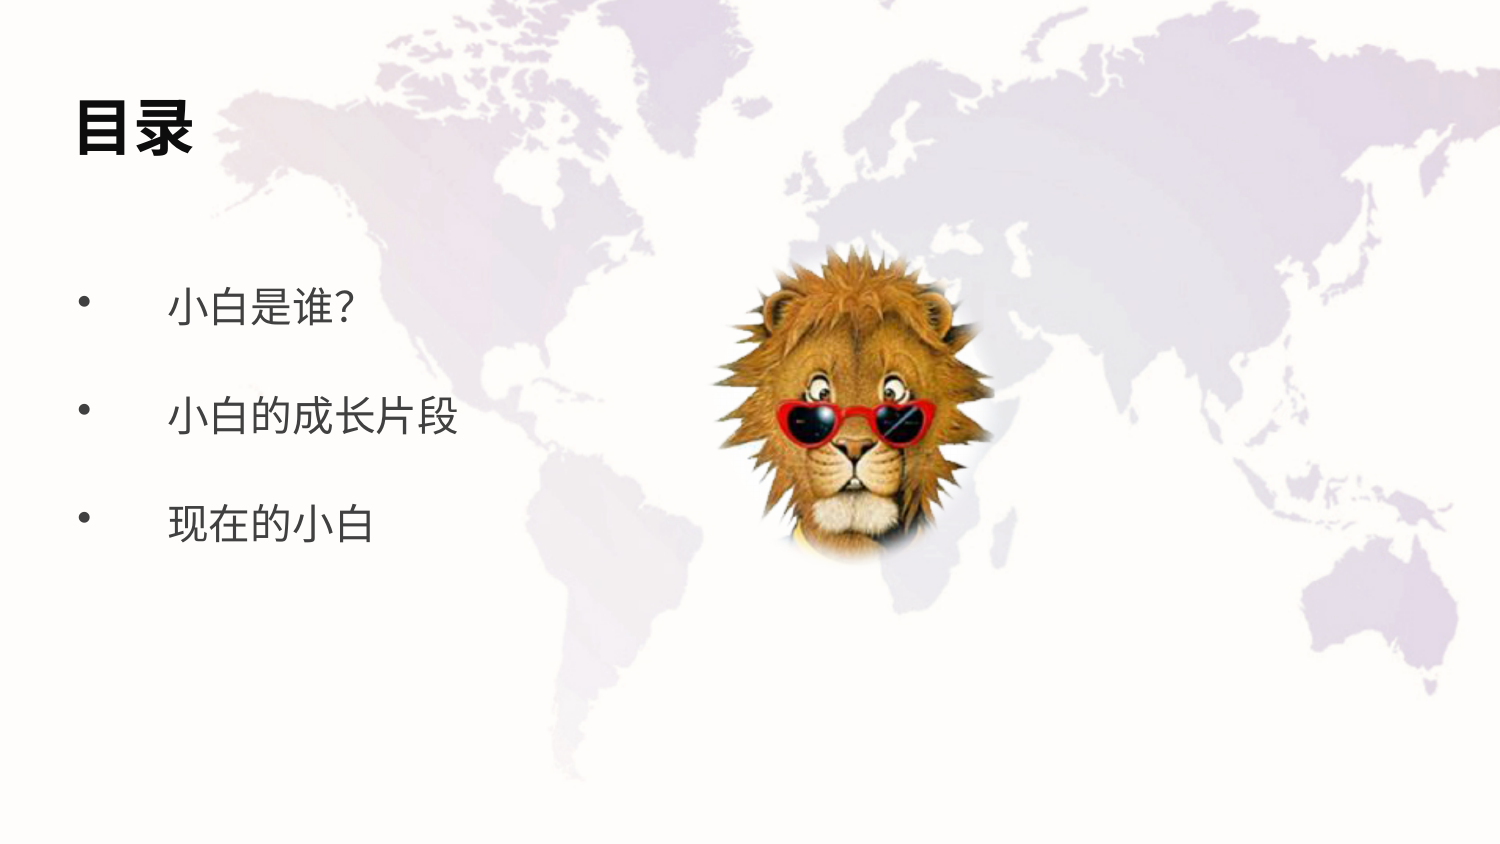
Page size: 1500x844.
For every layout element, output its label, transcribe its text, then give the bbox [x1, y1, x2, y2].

title 目录 [59, 81, 1384, 169]
list 小白是谁？ 小白的成长片段 现在的小白 [65, 225, 1316, 712]
picture [0, 0, 1500, 844]
